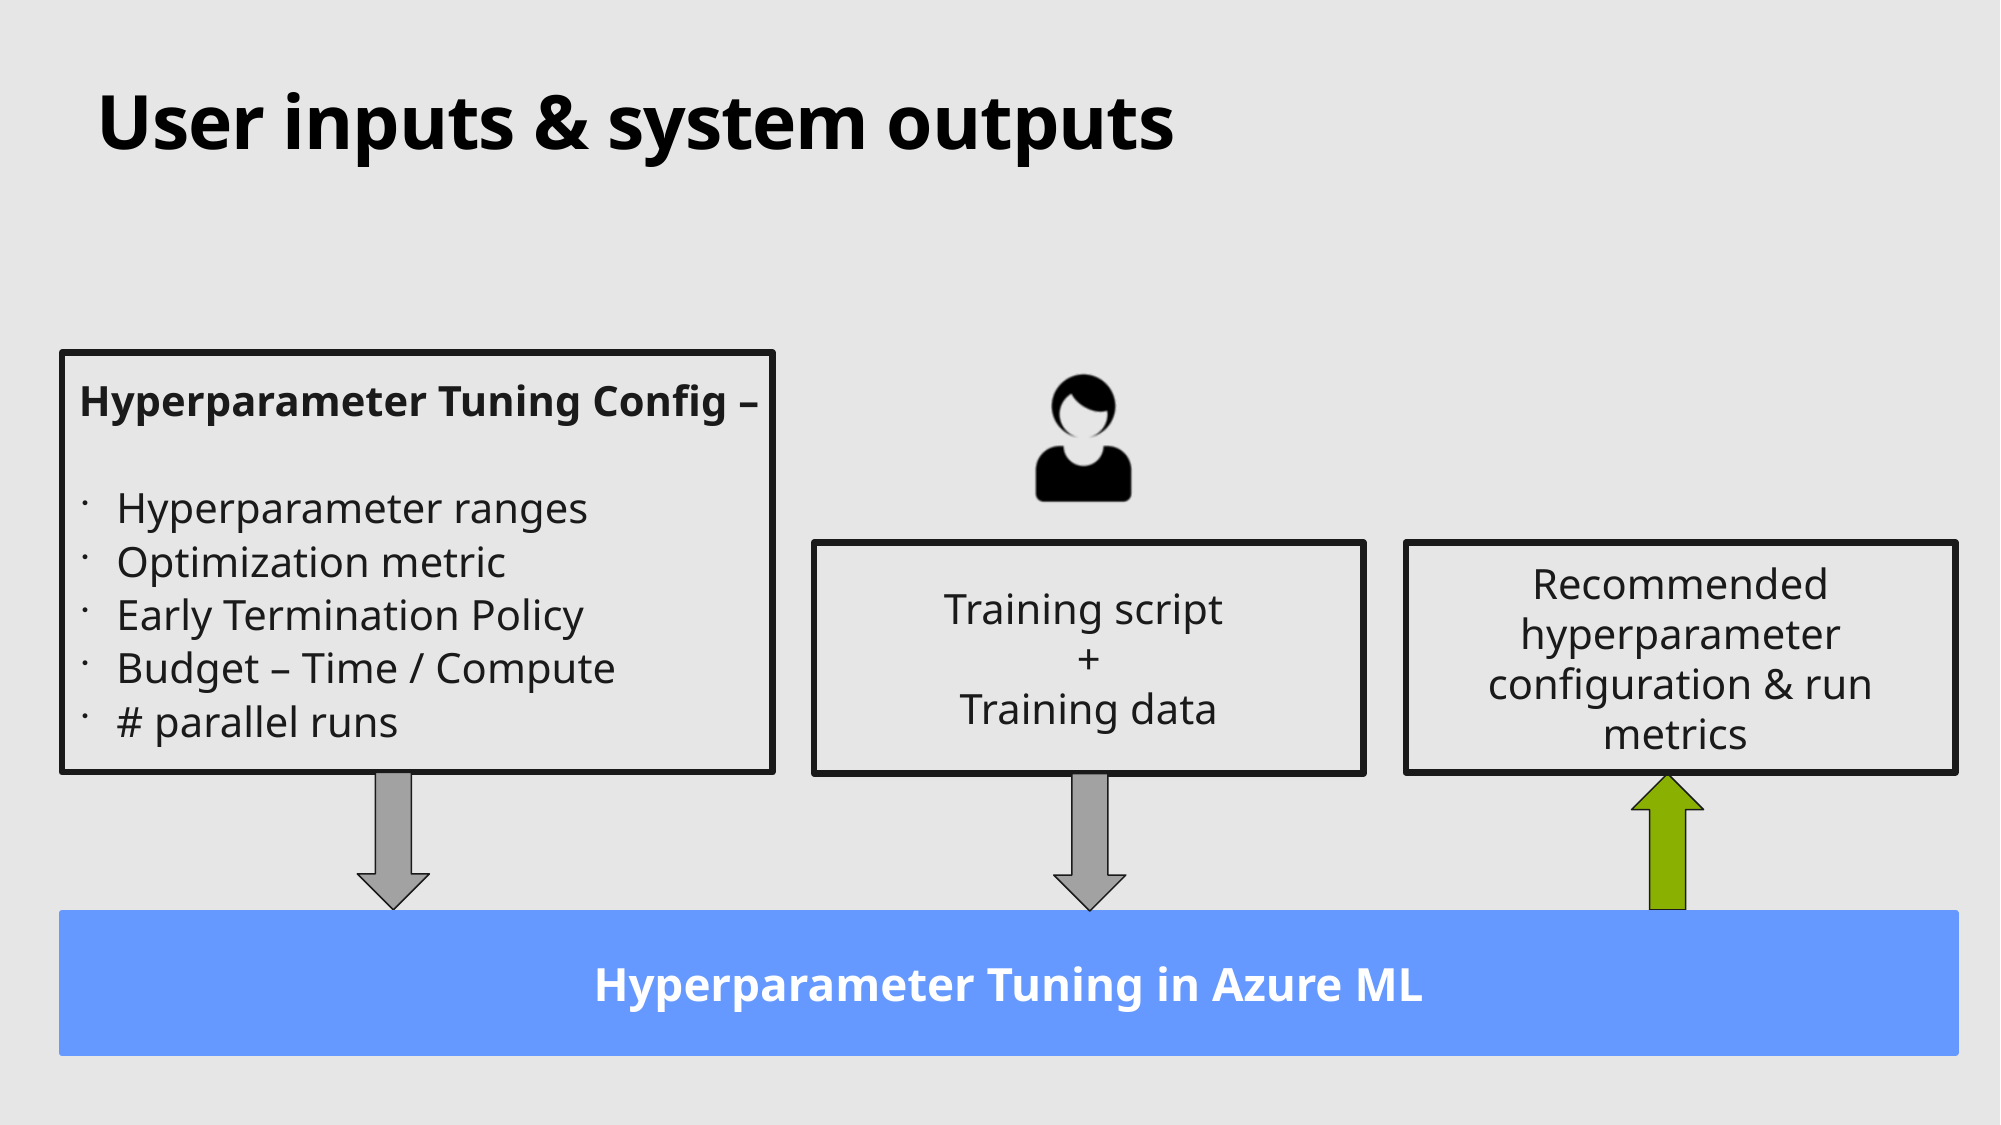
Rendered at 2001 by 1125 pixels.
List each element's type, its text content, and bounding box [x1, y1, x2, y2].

title User inputs & system outputs [96, 75, 1904, 166]
text_box [356, 771, 431, 911]
text_box [1630, 773, 1705, 911]
text_box Training script + Training data [813, 542, 1364, 774]
text_box [1053, 772, 1127, 912]
text_box Recommended hyperparameter configuration & run metrics [1405, 542, 1956, 773]
picture [1026, 367, 1136, 513]
text_box Hyperparameter Tuning in Azure ML [61, 912, 1956, 1054]
text_box [61, 352, 773, 773]
text_box Hyperparameter Tuning Config – Hyperparameter ranges Optimization metric Early Termination Policy Budget – Time / Compute # parallel runs [64, 373, 775, 912]
